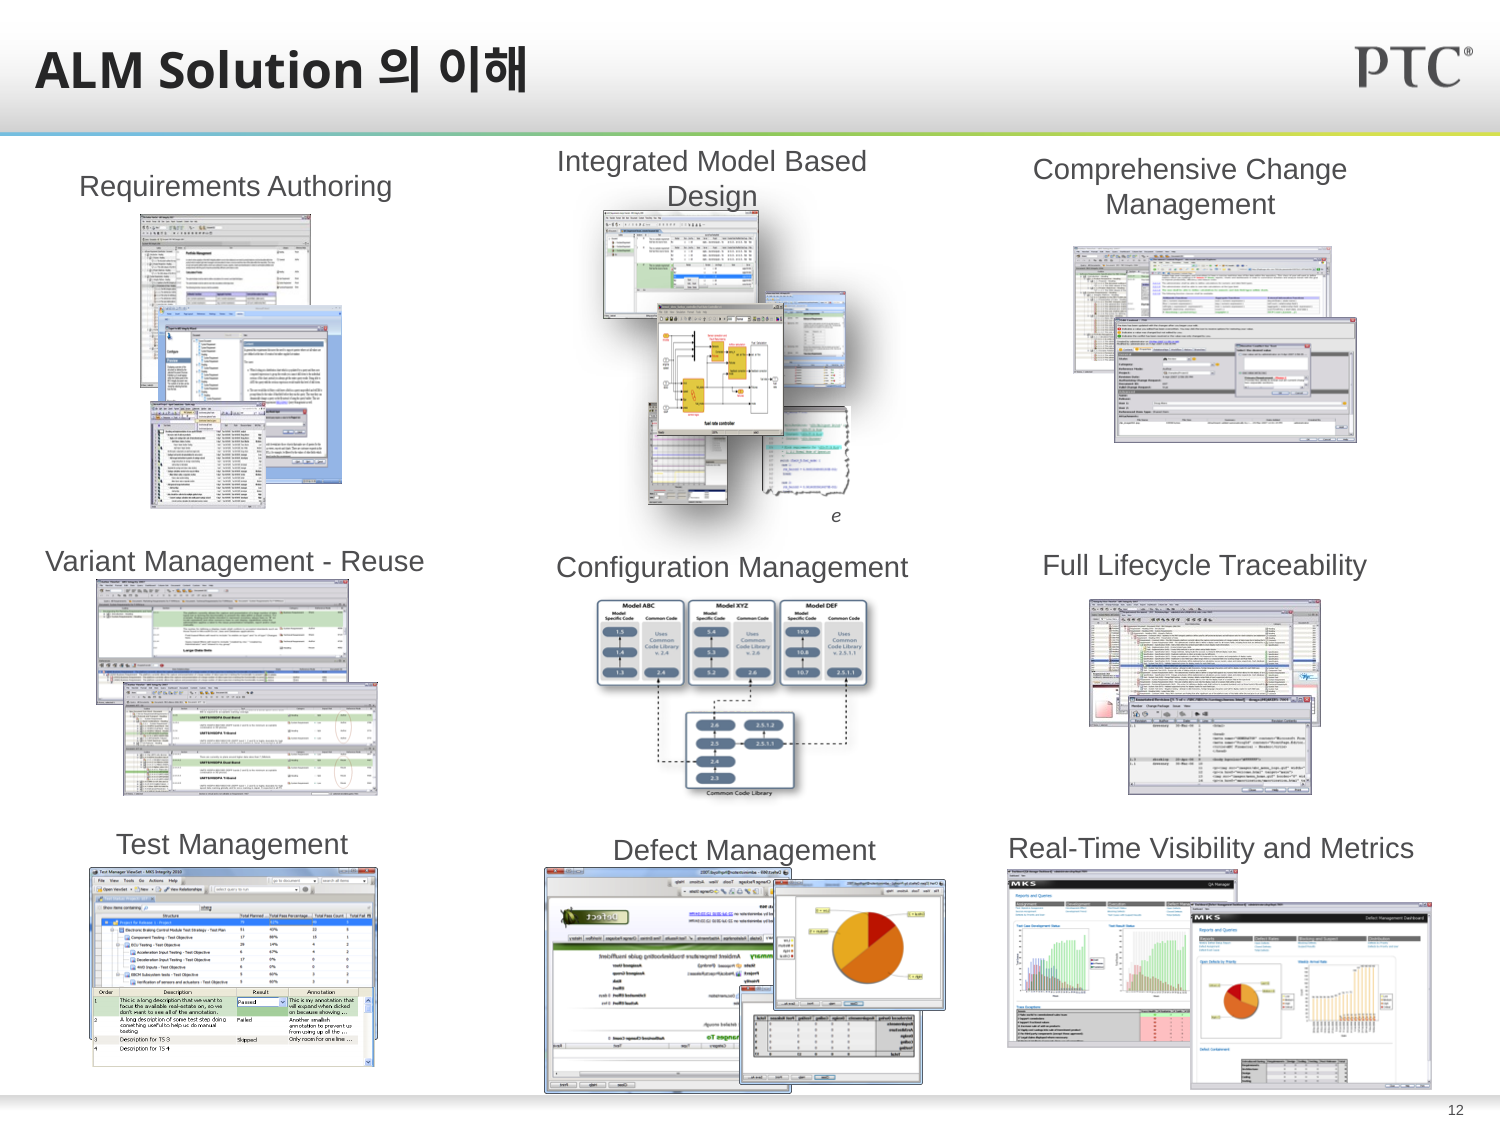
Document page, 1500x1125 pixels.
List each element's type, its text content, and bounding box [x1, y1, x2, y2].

picture [596, 599, 868, 798]
picture [0, 0, 1500, 136]
text_box Test Management [33, 825, 431, 861]
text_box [96, 579, 379, 796]
text_box Variant Management - Reuse [36, 542, 434, 578]
title ALM Solution의 이해 [35, 31, 1285, 107]
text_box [1007, 869, 1432, 1090]
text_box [1088, 599, 1322, 795]
text_box Comprehensive Change Management [994, 149, 1387, 220]
text_box Integrated Model Based Design [516, 142, 909, 213]
text_box Full Lifecycle Traceability [1006, 546, 1404, 582]
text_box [140, 214, 342, 509]
text_box Real-Time Visibility and Metrics [1003, 828, 1420, 864]
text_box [602, 210, 851, 505]
text_box Requirements Authoring [77, 167, 396, 203]
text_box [1073, 246, 1357, 443]
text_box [543, 866, 946, 1094]
text_box Defect Management [546, 831, 944, 866]
text_box Configuration Management [533, 548, 932, 584]
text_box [88, 867, 379, 1068]
